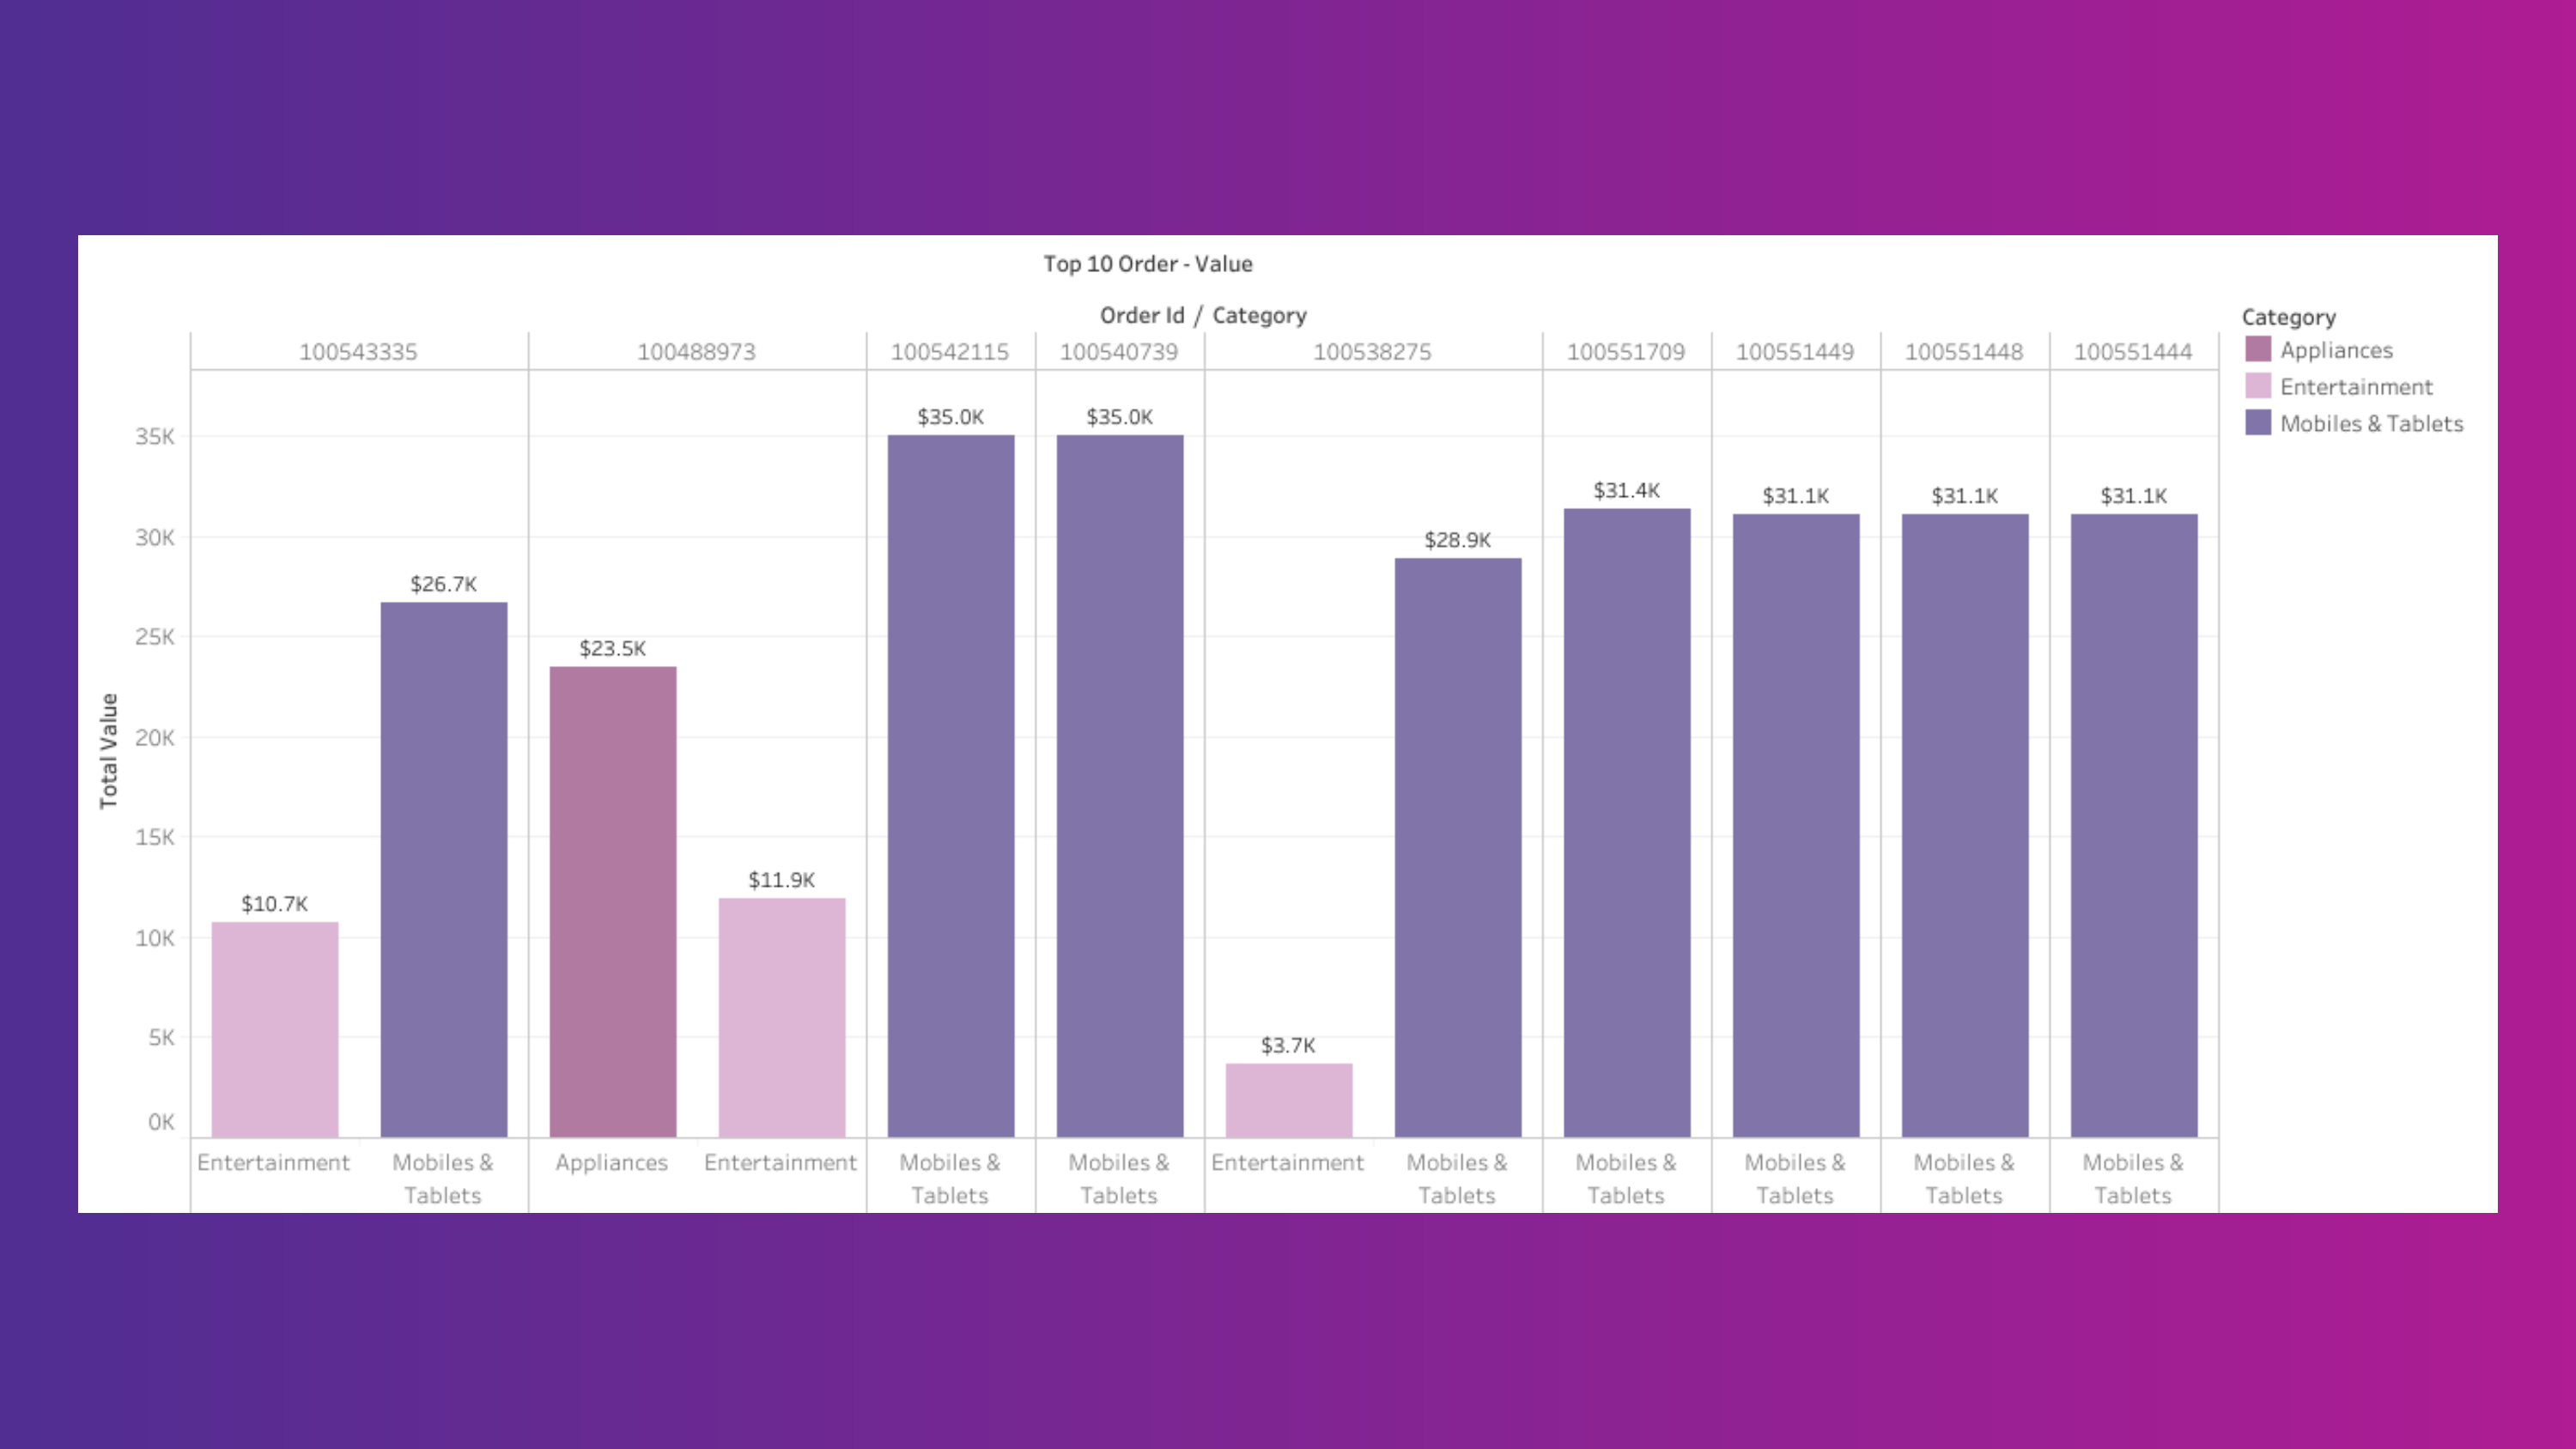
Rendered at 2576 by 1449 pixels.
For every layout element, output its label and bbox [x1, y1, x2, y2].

text_box [78, 235, 2498, 1213]
